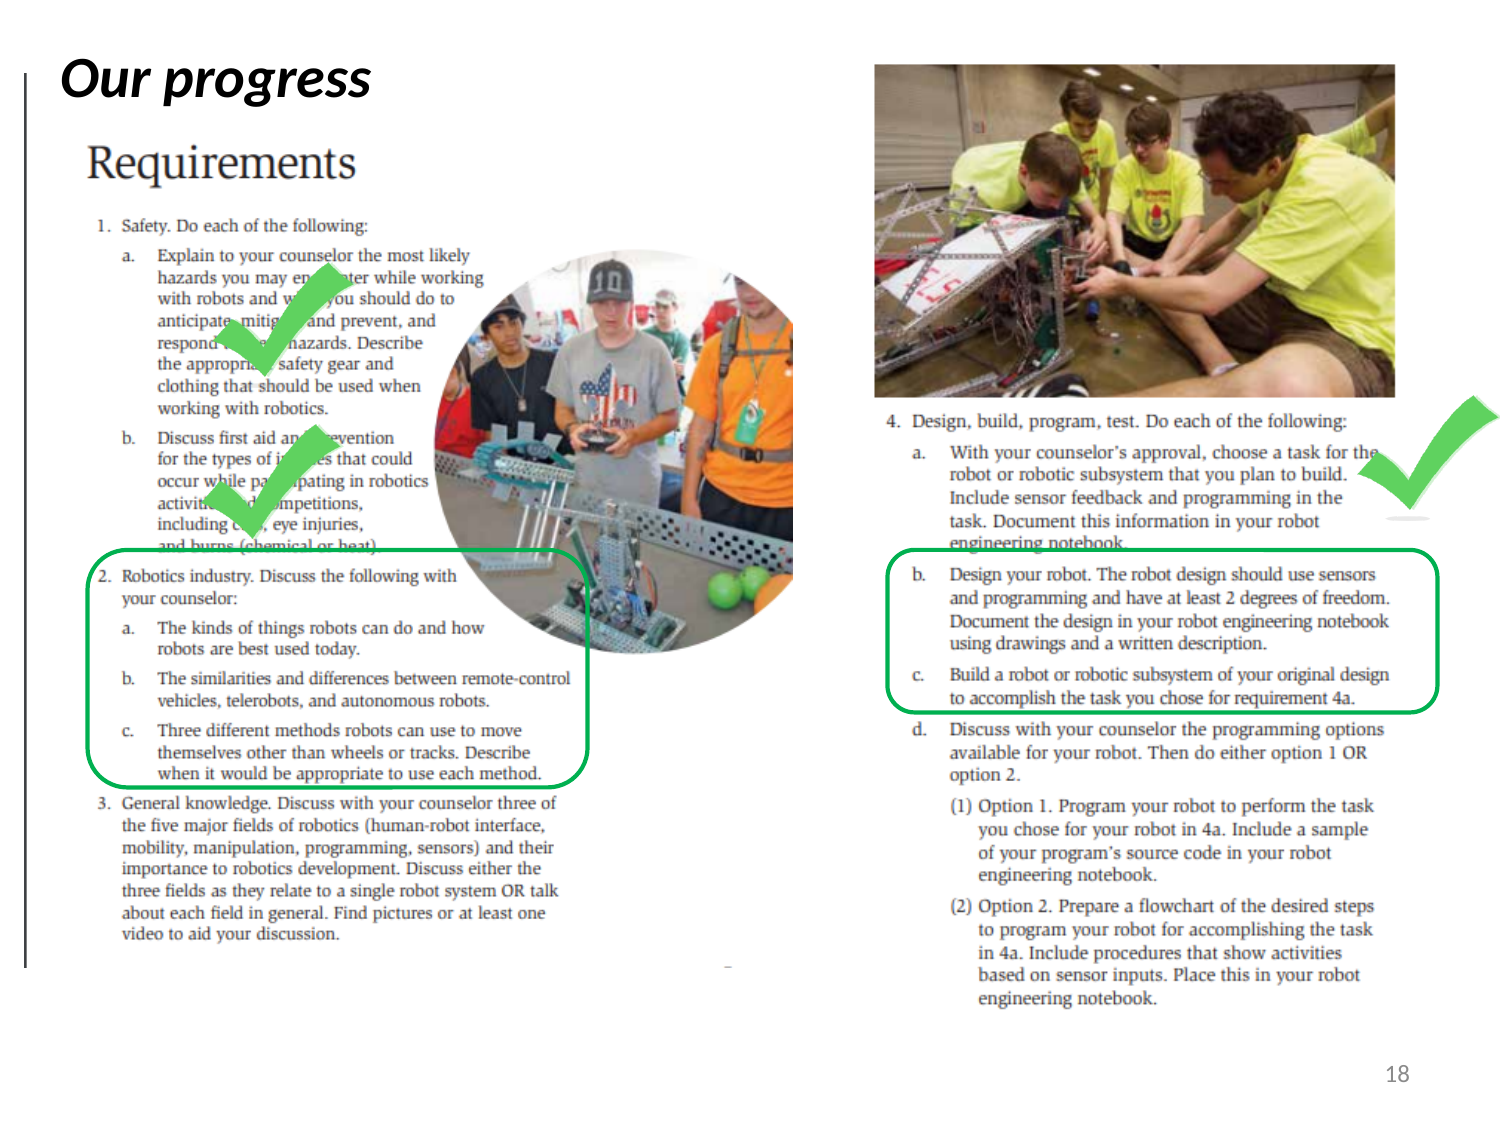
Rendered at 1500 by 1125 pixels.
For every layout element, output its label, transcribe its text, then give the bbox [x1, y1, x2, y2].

picture [24, 73, 794, 968]
slide_number 18 [1074, 1042, 1425, 1103]
text_box [1429, 554, 1440, 708]
picture [805, 49, 1500, 1026]
text_box Our progress [45, 32, 387, 71]
